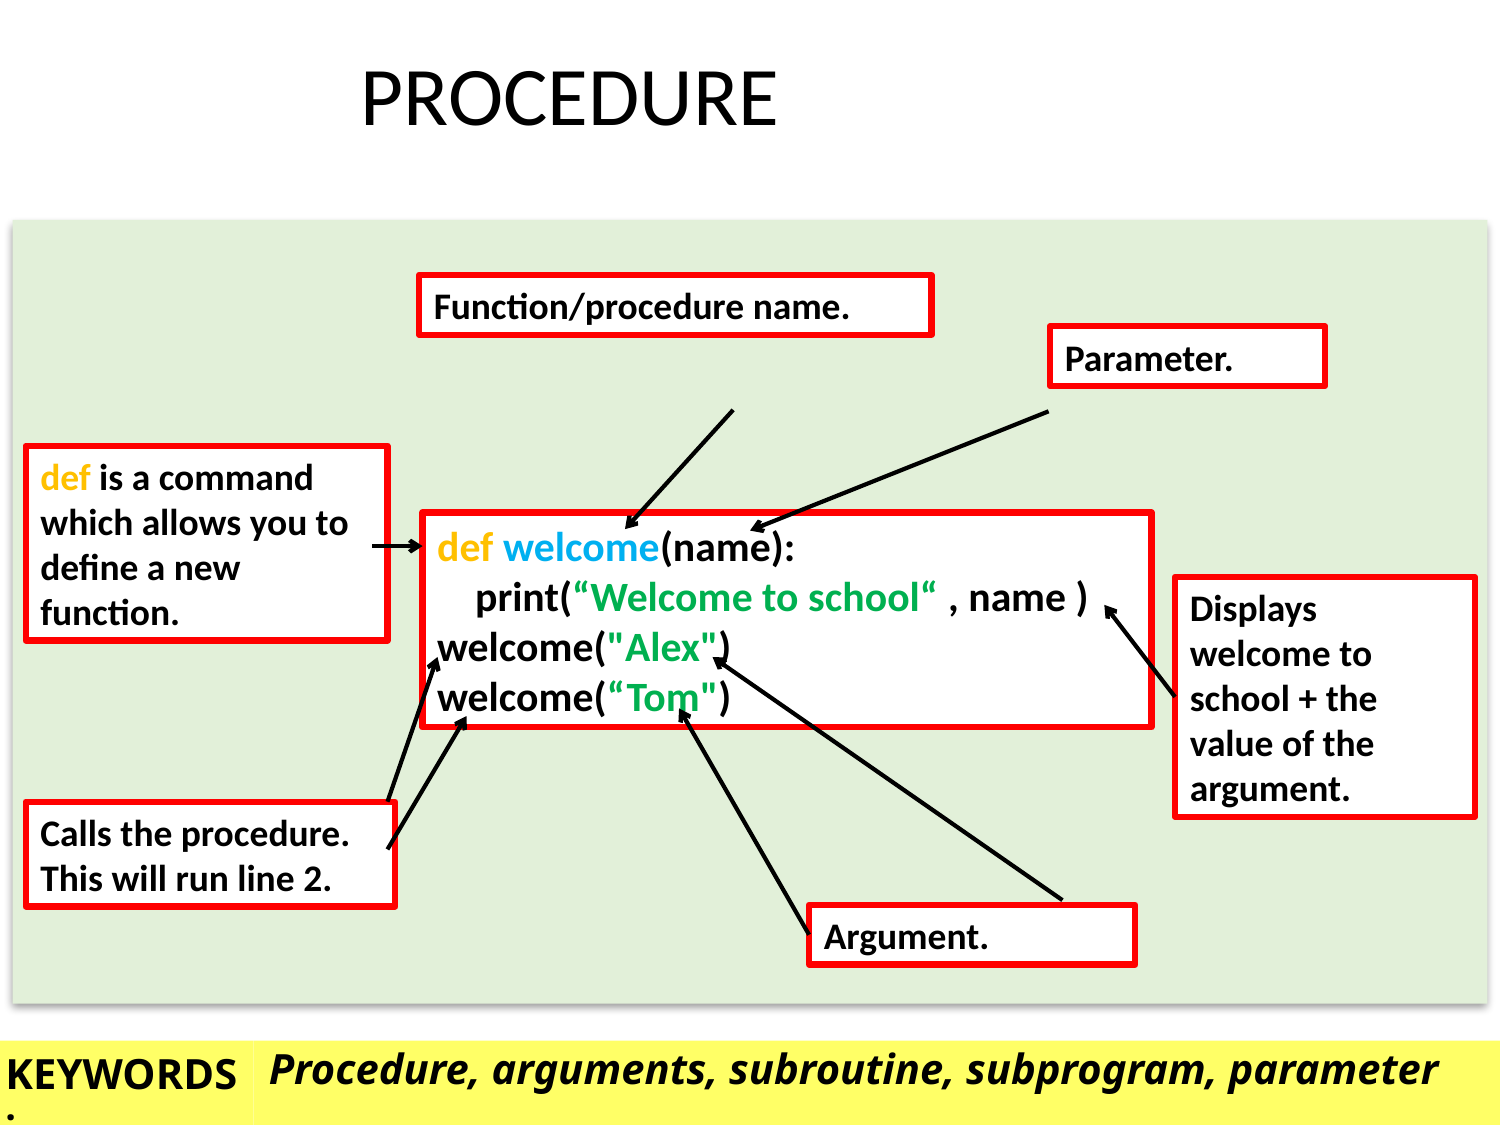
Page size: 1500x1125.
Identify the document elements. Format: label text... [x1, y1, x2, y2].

text_box Parameter. [1050, 326, 1325, 386]
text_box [387, 656, 438, 716]
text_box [749, 411, 1049, 531]
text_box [387, 716, 467, 850]
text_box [624, 409, 734, 530]
text_box Argument. [808, 904, 1136, 965]
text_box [712, 656, 1063, 901]
list Procedure, arguments, subroutine, subprogram, parameter [253, 1040, 1500, 1125]
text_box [1104, 604, 1175, 739]
text_box Calls the procedure. This will run line 2. [25, 801, 396, 907]
list [12, 219, 1488, 1004]
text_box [679, 708, 810, 943]
text_box def is a command which allows you to define a new function. [25, 445, 388, 641]
text_box Displays welcome to school + the value of the argument. [1174, 577, 1475, 817]
text_box Function/procedure name. [419, 274, 932, 335]
text_box def welcome(name): print(“Welcome to school“ , name ) welcome("Alex") welcome(“Tom") [422, 512, 1152, 728]
text_box PROCEDURE [346, 35, 1169, 150]
